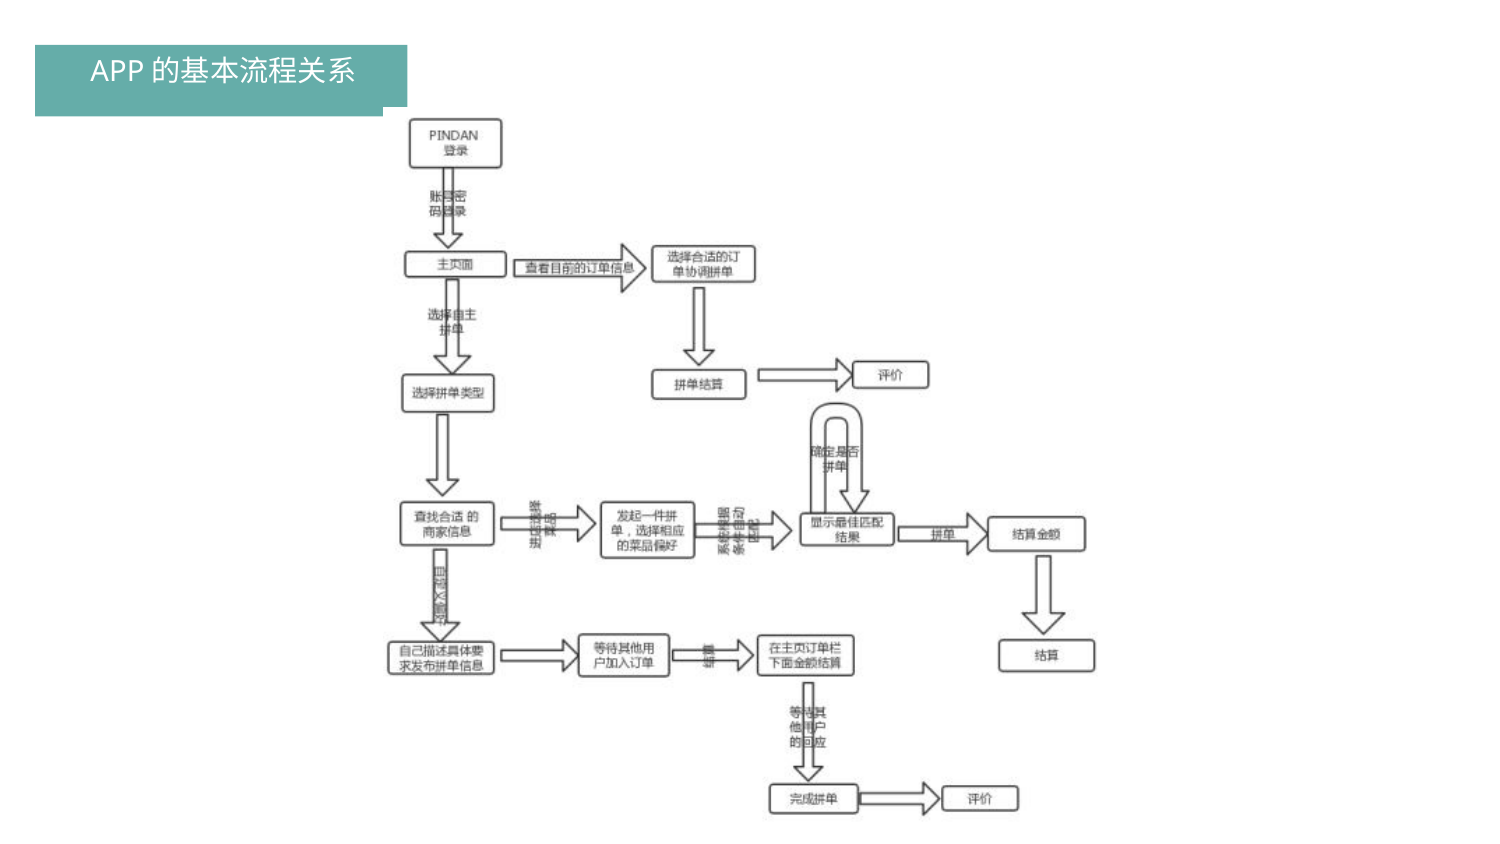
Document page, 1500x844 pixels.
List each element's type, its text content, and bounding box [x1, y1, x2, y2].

text_box APP的基本流程关系 [35, 44, 408, 117]
picture [383, 107, 1110, 826]
